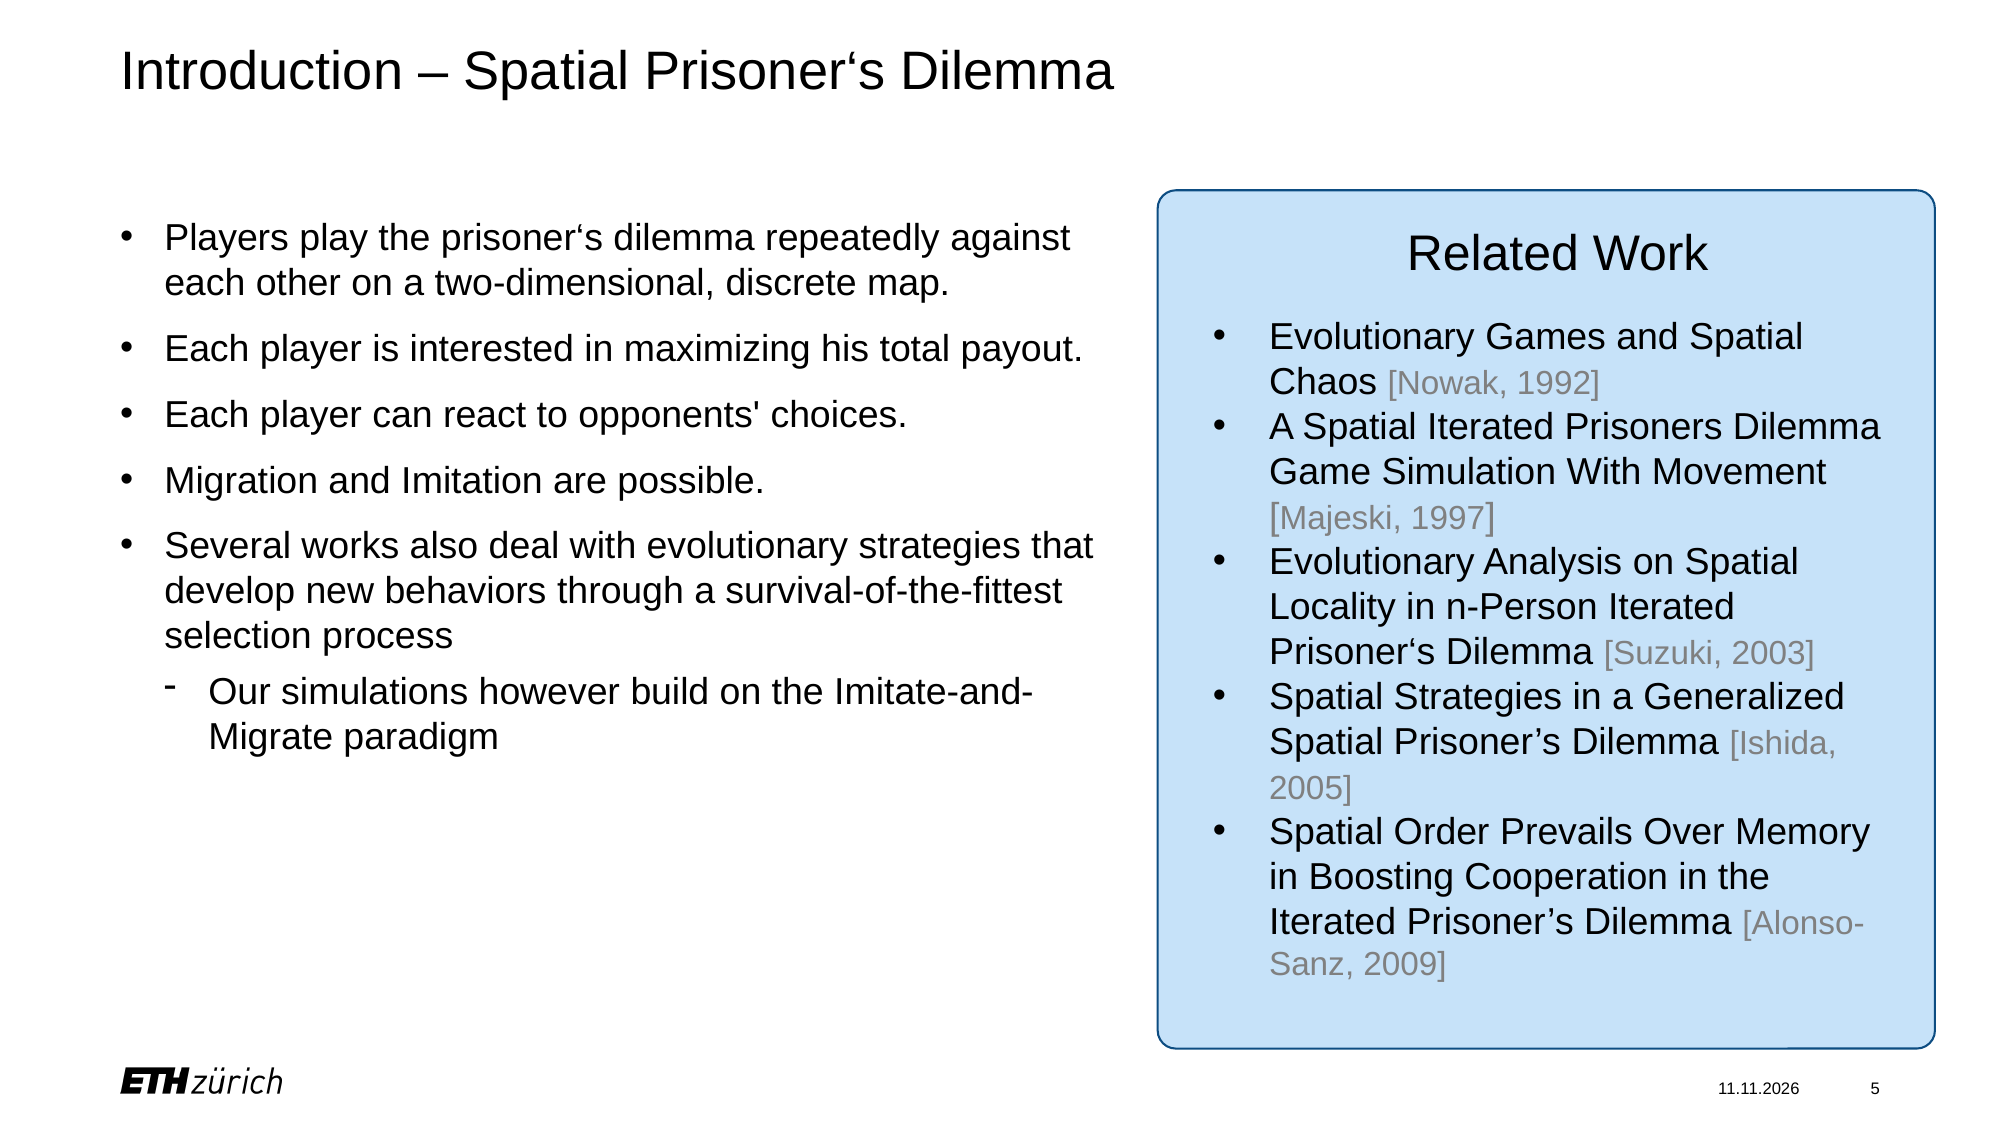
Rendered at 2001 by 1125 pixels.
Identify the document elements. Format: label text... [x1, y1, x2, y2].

text_box [1156, 189, 1936, 1050]
title Introduction – Spatial Prisoner‘s Dilemma [120, 42, 1880, 191]
picture [120, 1067, 282, 1094]
text_box Evolutionary Games and Spatial Chaos [Nowak, 1992] A Spatial Iterated Prisoners Dilemma Game Simulation With Movement [Majeski, 1997] Evolutionary Analysis on Spatial Locality in n-Person Iterated Prisoner‘s Dilemma [Suzuki, 2003] Spatial Strategies in a Generalized Spatial Prisoner’s Dilemma [Ishida, 2005] Spatial Order Prevails Over Memory in Boosting Cooperation in the Iterated Prisoner’s Dilemma [Alonso-Sanz, 2009] [1198, 304, 1918, 990]
slide_number 5 [1827, 1069, 1880, 1106]
text_box Related Work [1364, 212, 1751, 288]
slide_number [1718, 1069, 1819, 1106]
list Players play the prisoner‘s dilemma repeatedly against each other on a two-dimensional, discrete map. Each player is interested in maximizing his total payout. Each player can react to opponents' choices. Migration and Imitation are possible. Several works also deal with evolutionary strategies that develop new behaviors through a survival-of-the-fittest selection process Our simulations however build on the Imitate-and-Migrate paradigm [120, 213, 1136, 981]
